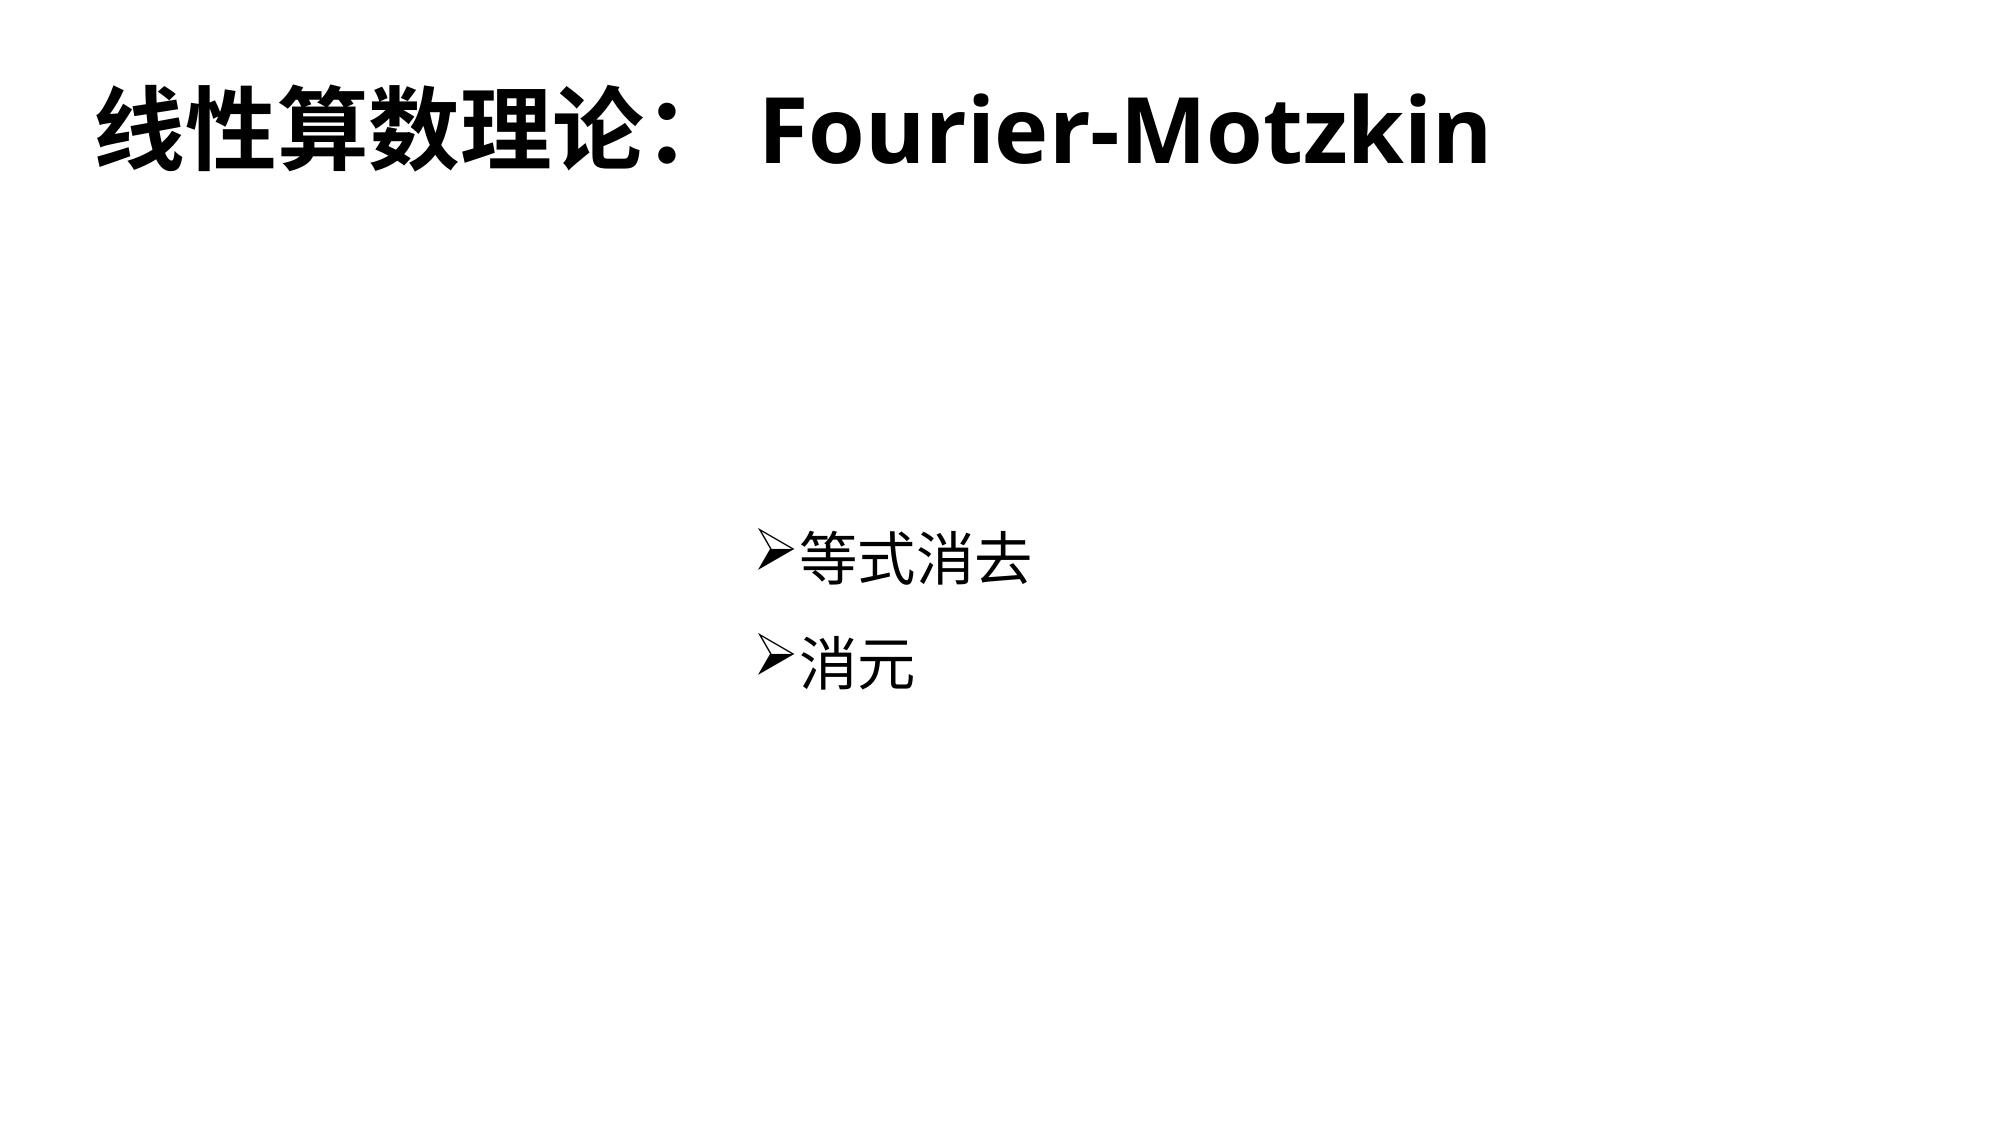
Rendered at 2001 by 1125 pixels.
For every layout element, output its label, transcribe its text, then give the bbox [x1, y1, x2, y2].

title 线性算数理论：Fourier-Motzkin [78, 25, 1804, 243]
text_box 等式消去 消元 [738, 479, 1145, 705]
